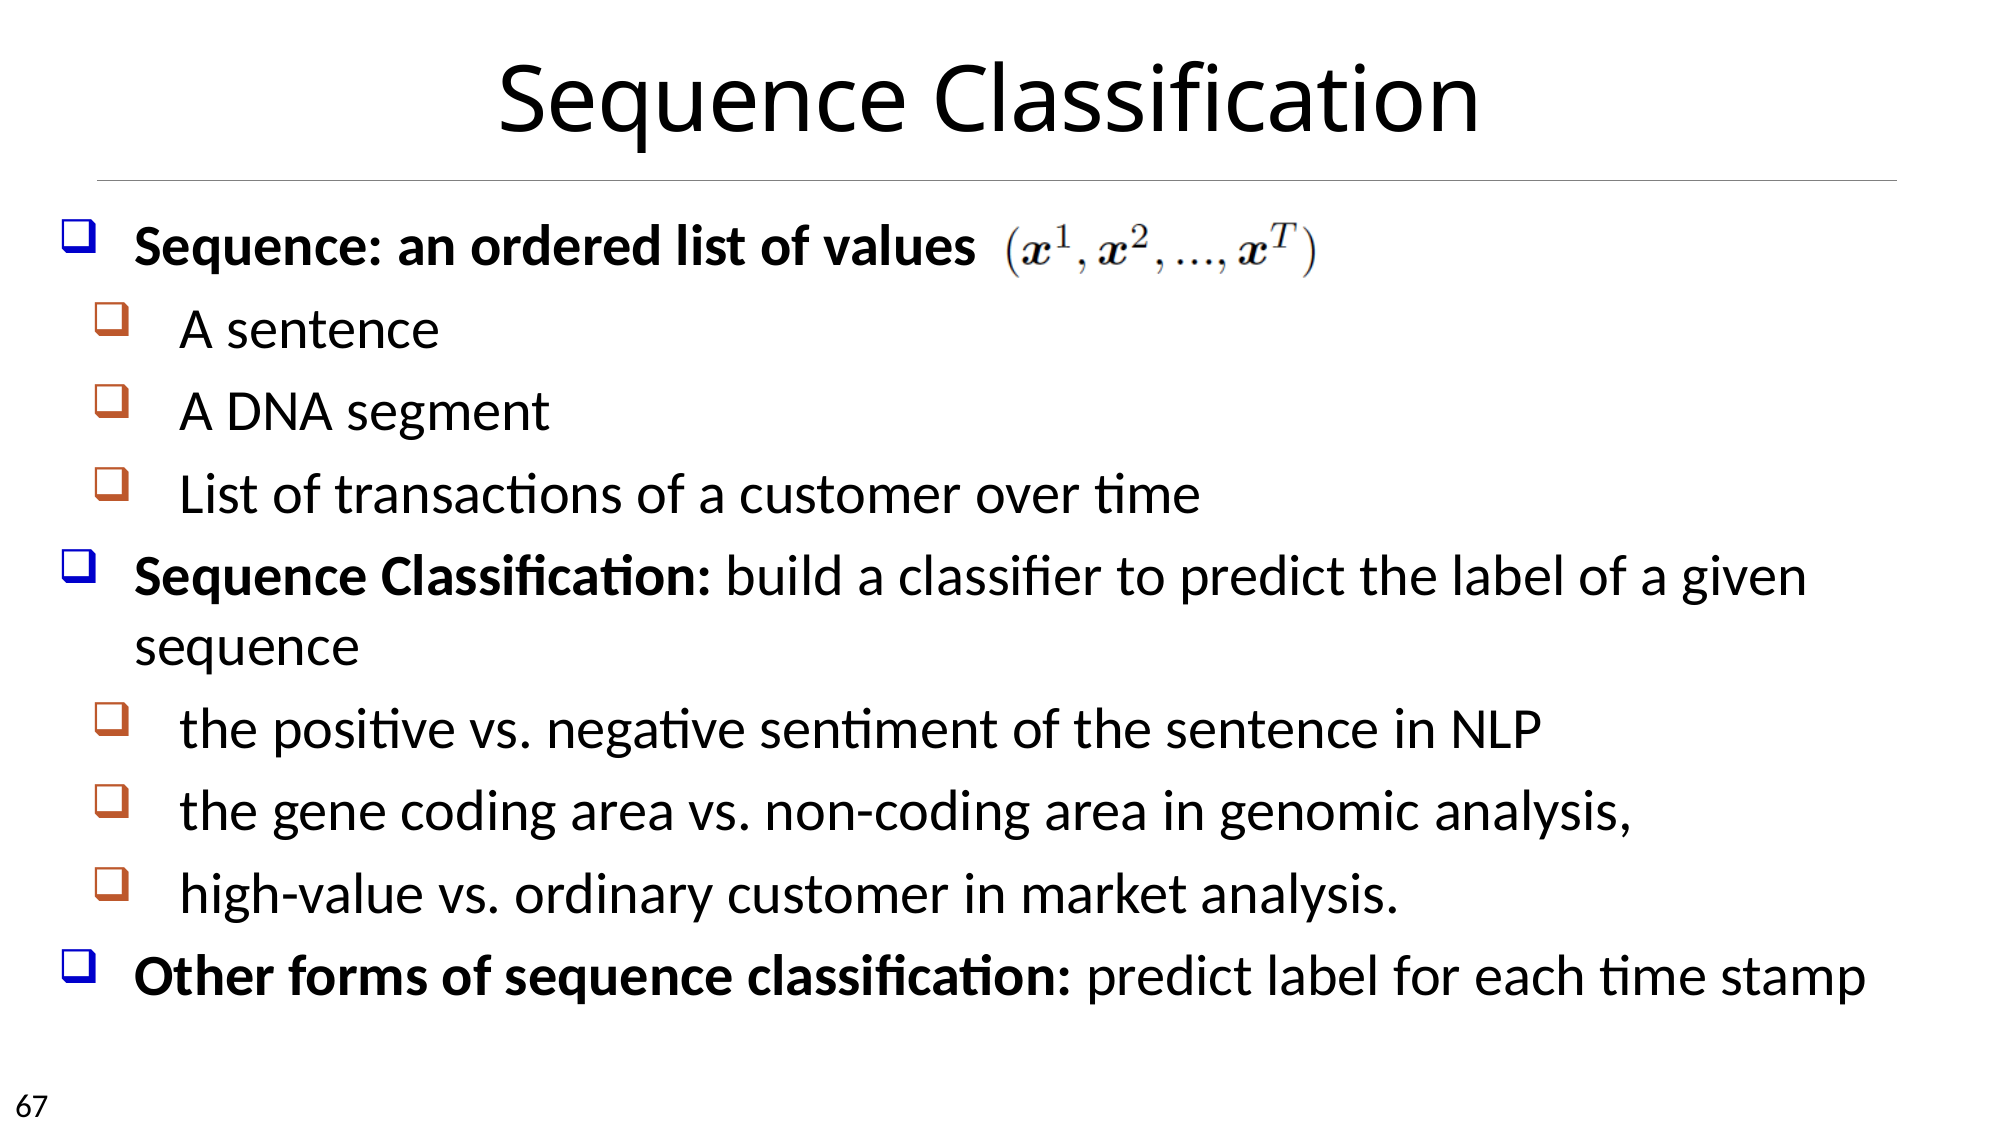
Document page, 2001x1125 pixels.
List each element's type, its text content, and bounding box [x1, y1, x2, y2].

picture [995, 211, 1320, 288]
title Sequence Classification [57, 36, 1923, 158]
list Sequence: an ordered list of values A sentence A DNA segment List of transactions of a customer over time Sequence Classification: build a classifier to predict the label of a given sequence the positive vs. negative sentiment of the sentence in NLP the gene coding area vs. non-coding area in genomic analysis, high-value vs. ordinary customer in market analysis. Other forms of sequence classification: predict label for each time stamp [43, 200, 1915, 1084]
